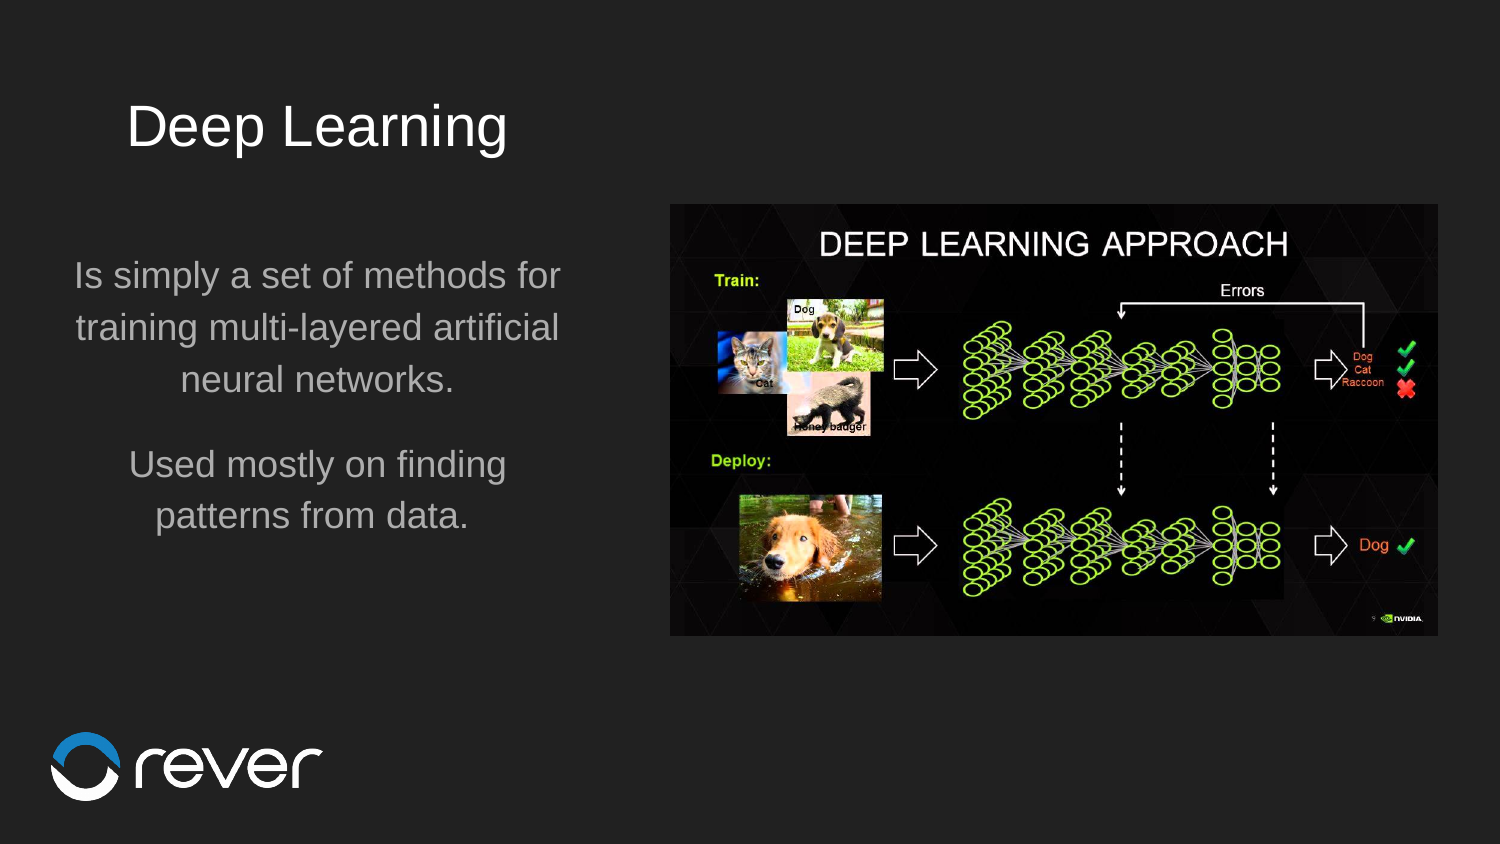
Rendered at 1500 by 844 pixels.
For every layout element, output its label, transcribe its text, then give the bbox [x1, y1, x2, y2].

picture [670, 204, 1439, 637]
title Deep Learning [51, 72, 585, 167]
picture [50, 731, 323, 802]
list Is simply a set of methods for training multi-layered artificial neural networks. Used mostly on finding patterns from data. [51, 229, 585, 790]
